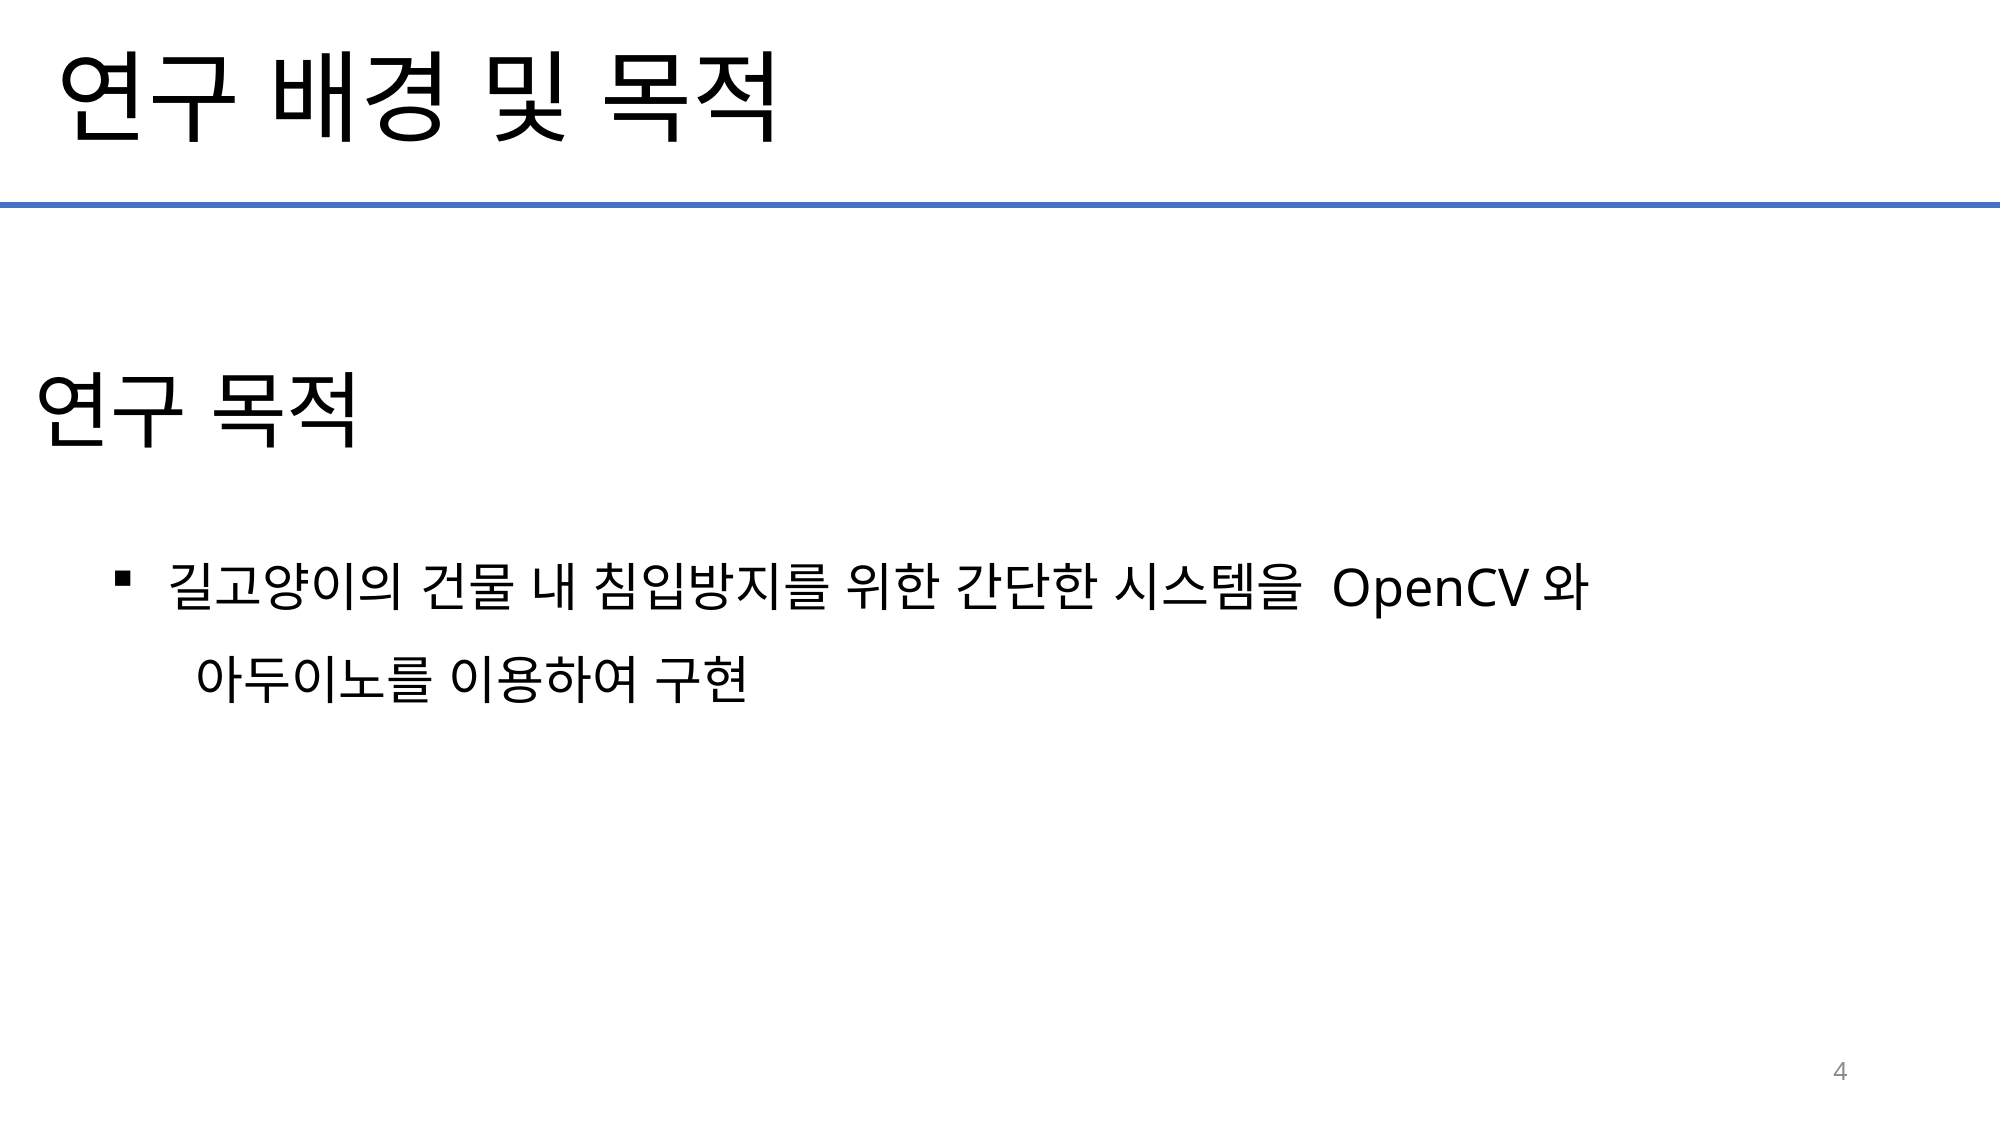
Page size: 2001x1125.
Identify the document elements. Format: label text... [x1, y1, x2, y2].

slide_number 4 [1412, 1042, 1863, 1103]
text_box 연구 배경 및 목적 [41, 0, 1767, 202]
text_box 길고양이의 건물 내 침입방지를 위한 간단한 시스템을 OpenCV와 아두이노를 이용하여 구현 [96, 446, 1852, 968]
text_box 연구 목적 [19, 350, 443, 510]
